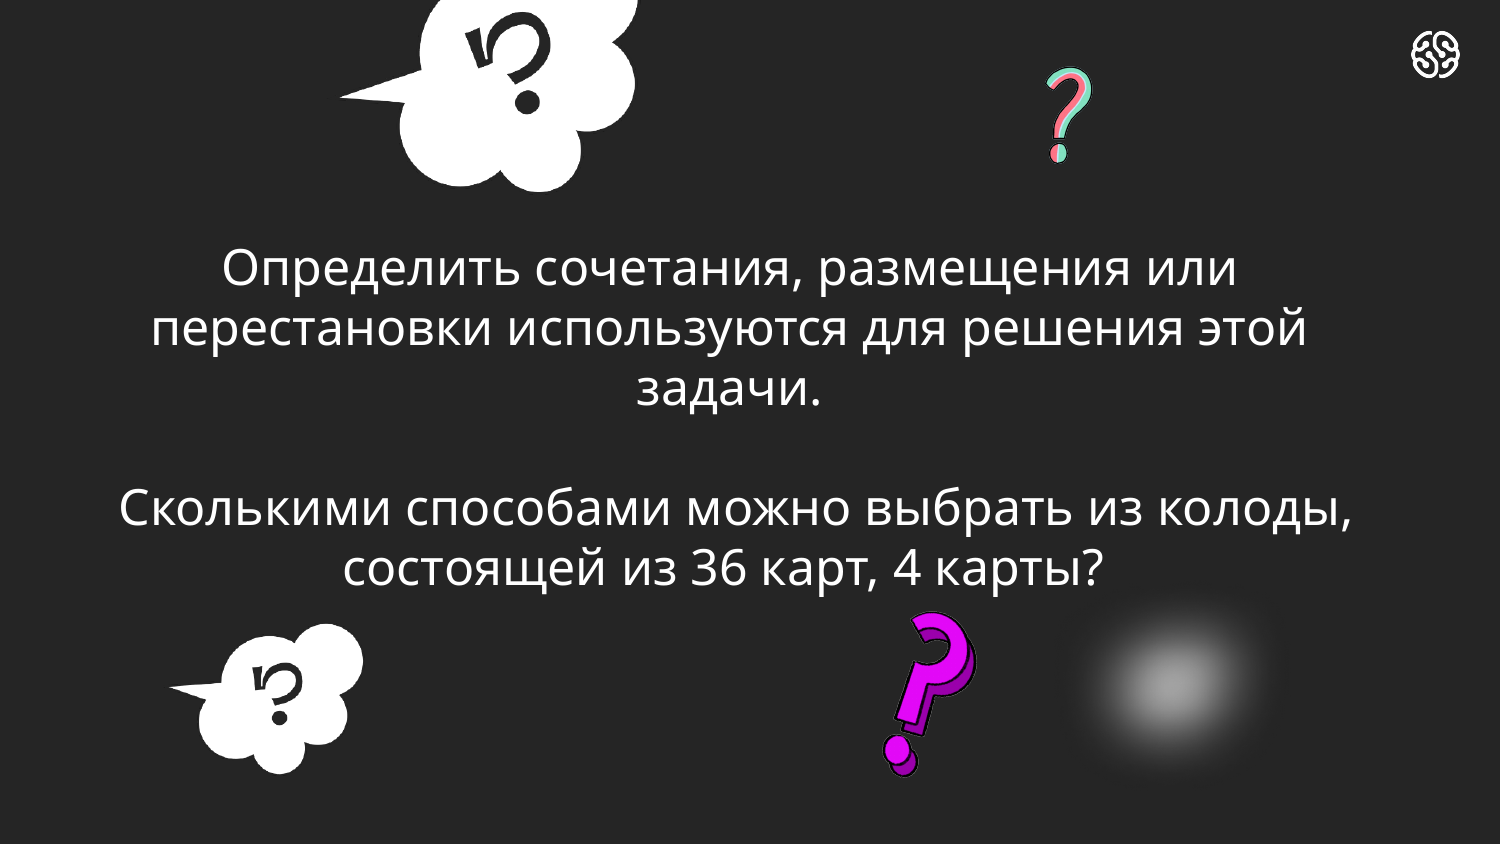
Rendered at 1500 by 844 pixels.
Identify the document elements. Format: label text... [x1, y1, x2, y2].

title Определить сочетания, размещения или перестановки используются для решения этой задачи. Сколькими способами можно выбрать из колоды, состоящей из 36 карт, 4 карты? [76, 220, 1399, 321]
picture [0, 0, 1500, 844]
